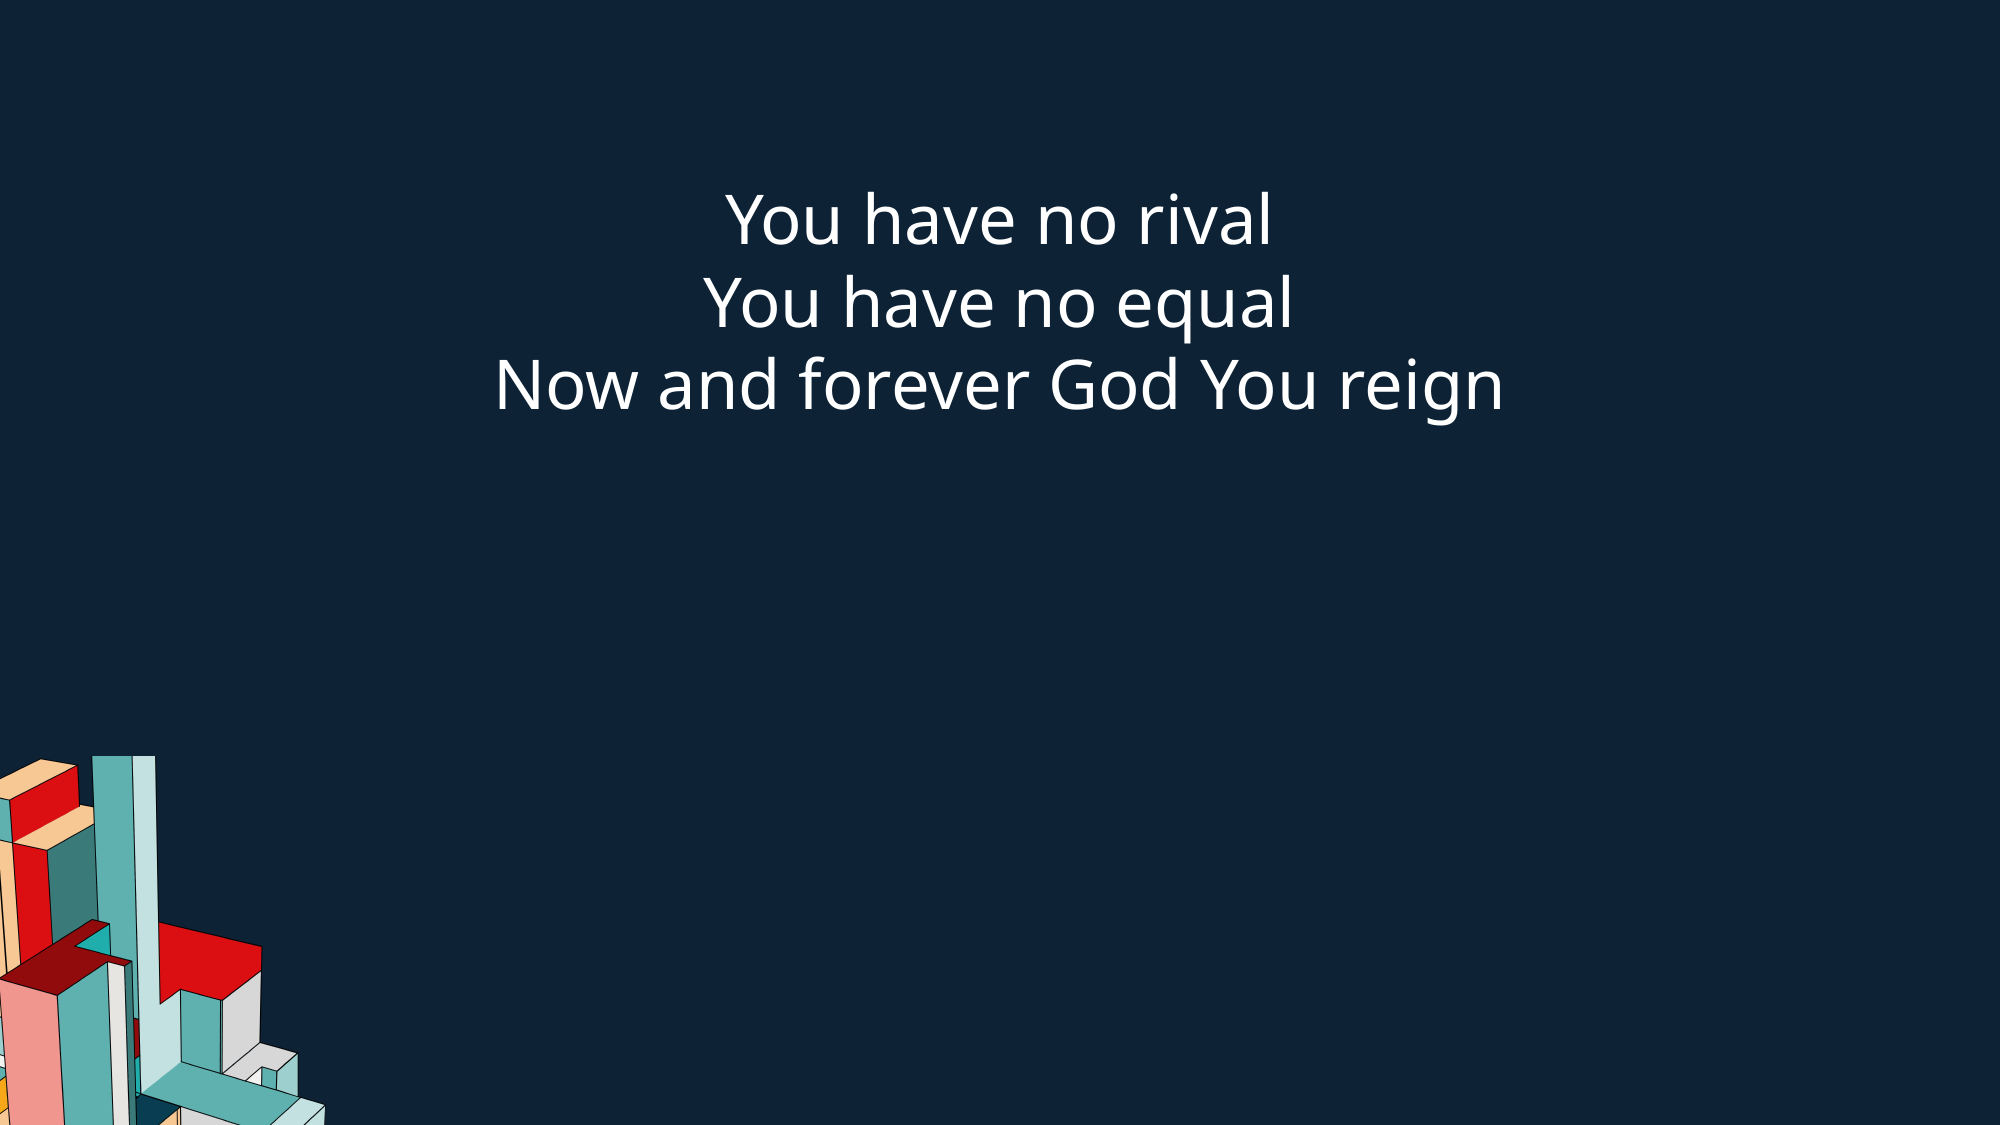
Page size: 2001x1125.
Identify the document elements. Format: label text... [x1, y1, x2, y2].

picture [0, 756, 326, 1125]
text_box You have no rival You have no equal Now and forever God You reign [99, 168, 1900, 596]
